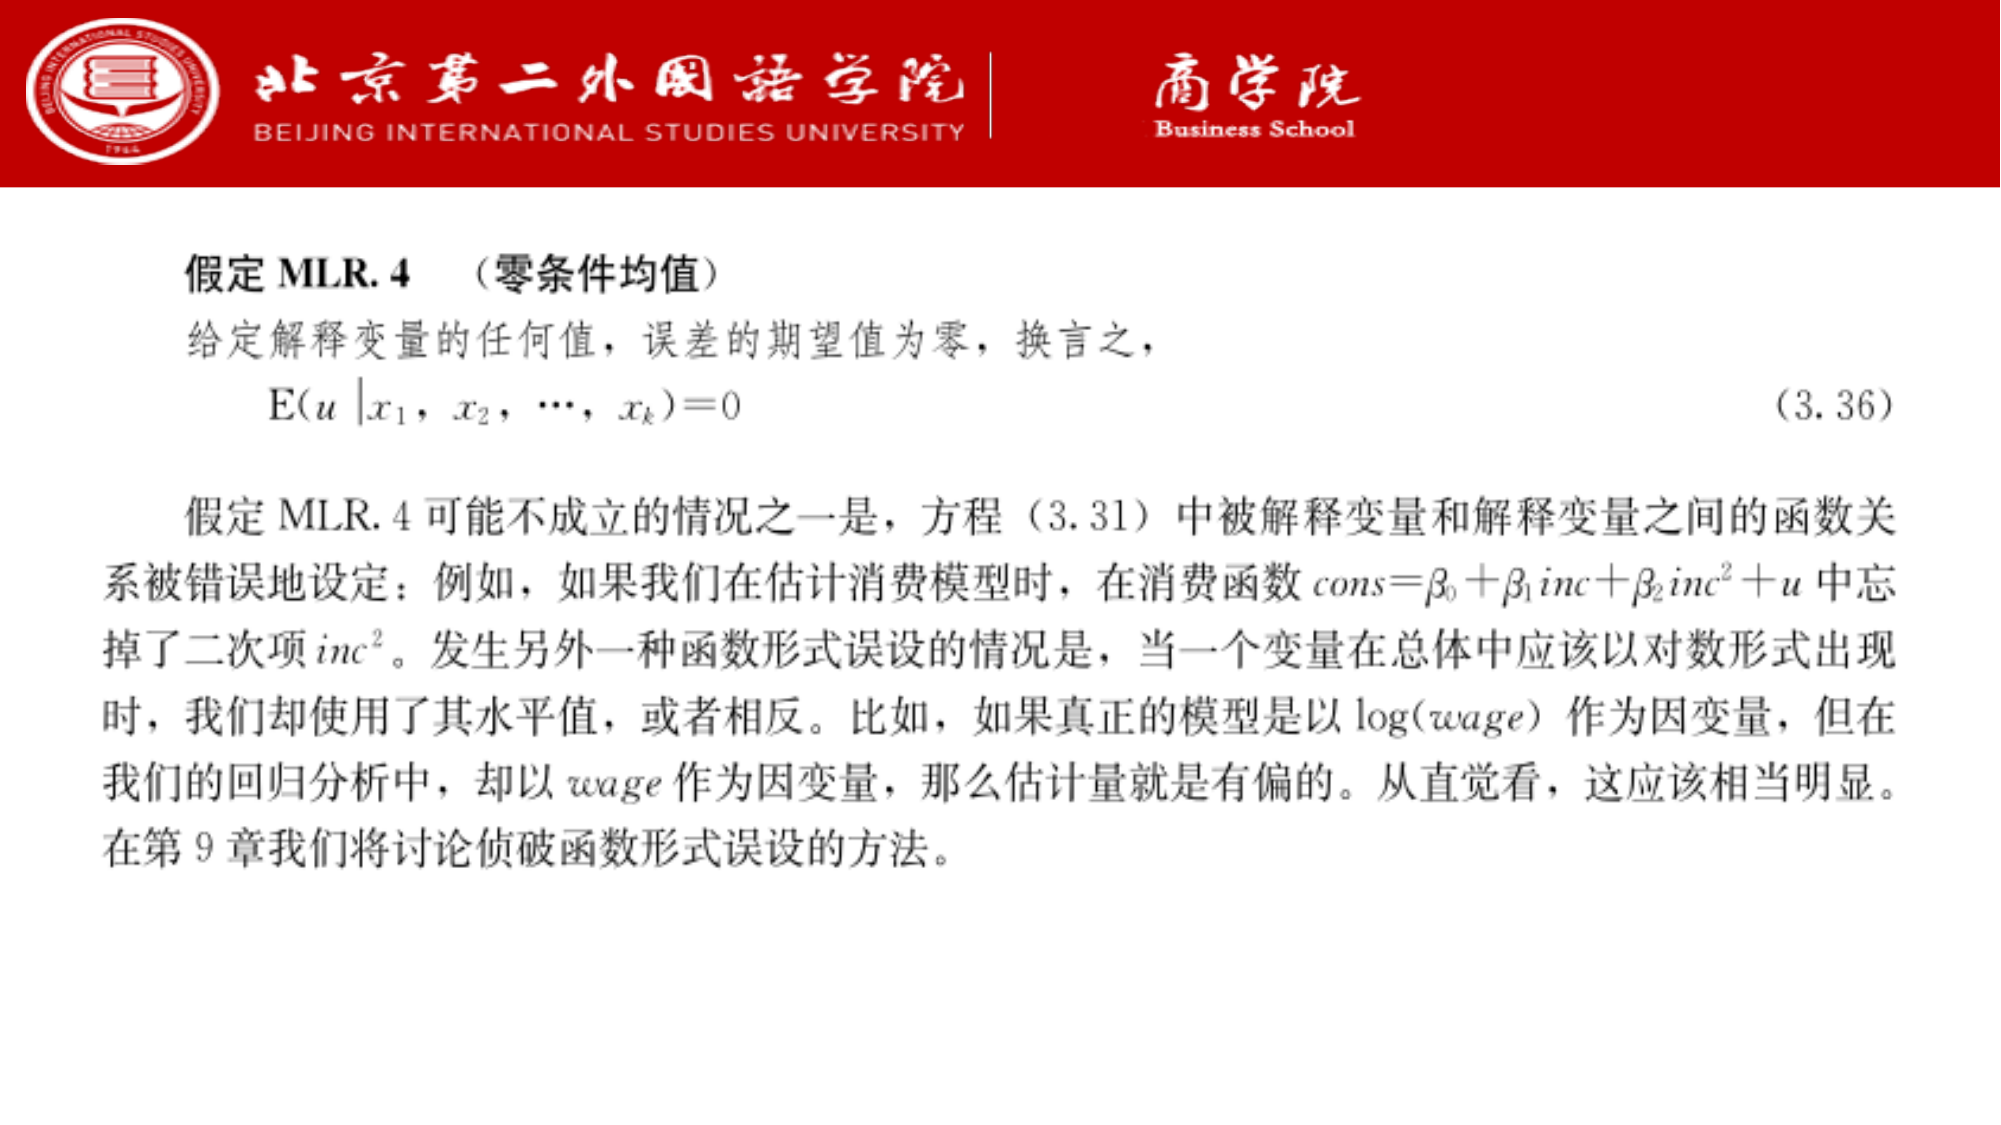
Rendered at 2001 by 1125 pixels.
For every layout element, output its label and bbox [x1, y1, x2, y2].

picture [71, 237, 1929, 888]
picture [26, 18, 1693, 165]
